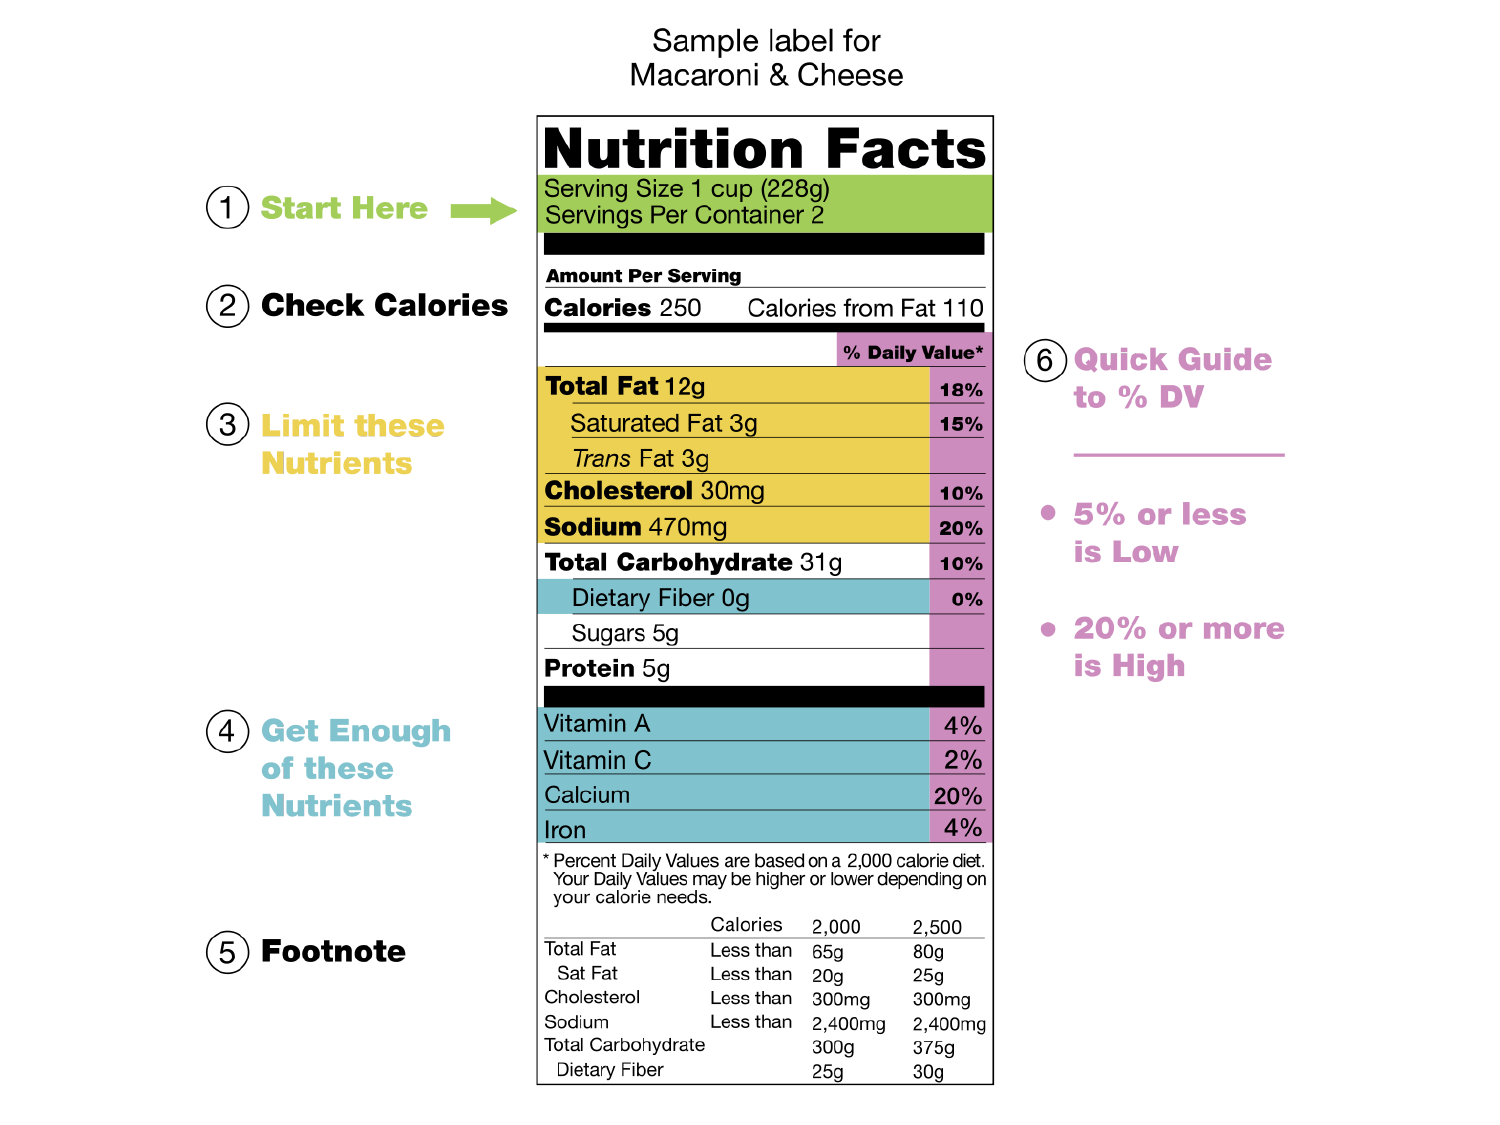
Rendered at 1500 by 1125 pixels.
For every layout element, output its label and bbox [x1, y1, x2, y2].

picture [177, 0, 1323, 1125]
